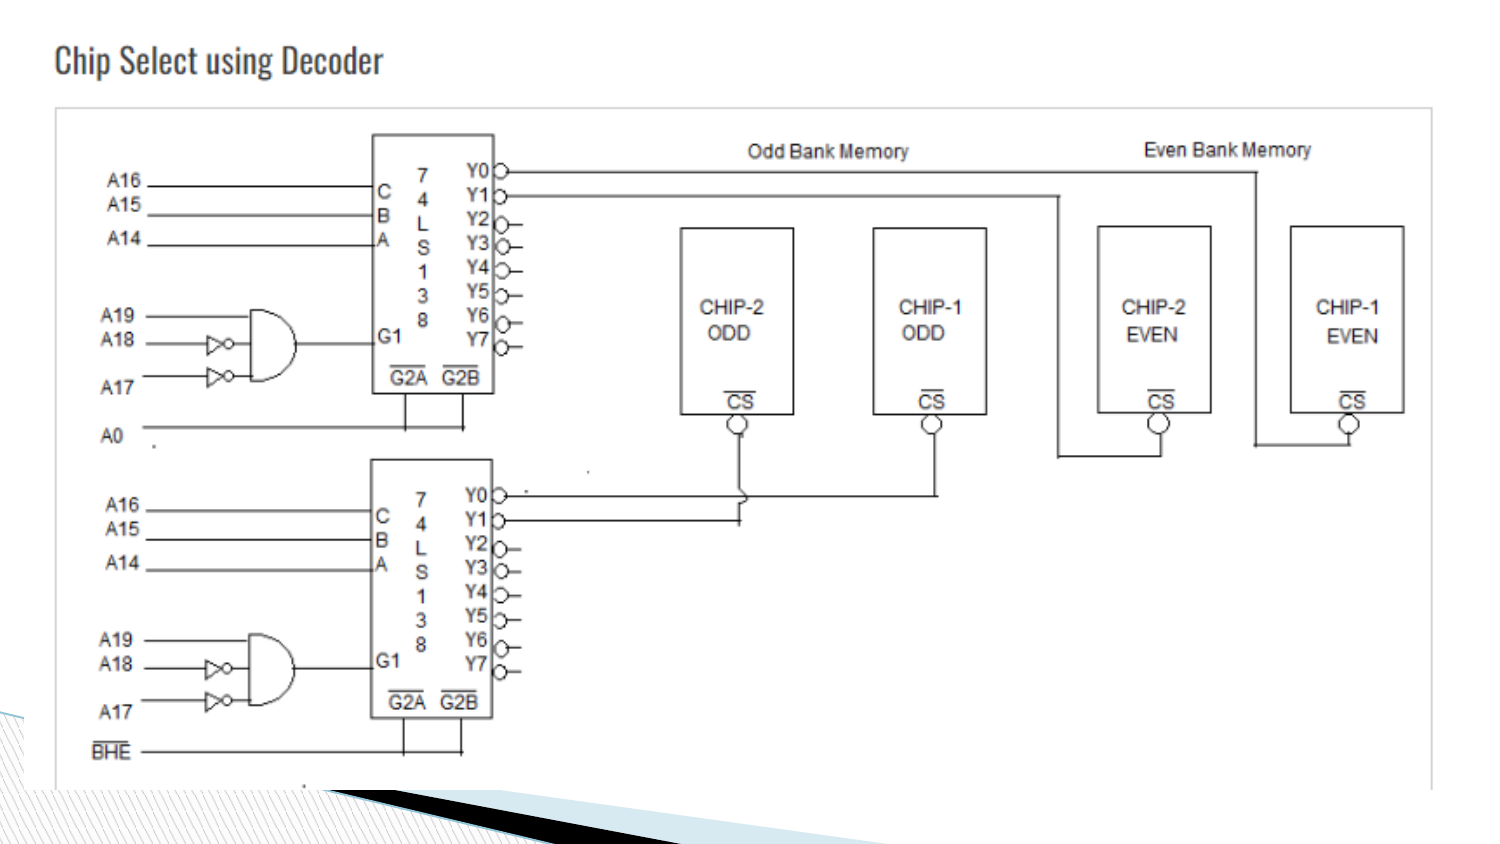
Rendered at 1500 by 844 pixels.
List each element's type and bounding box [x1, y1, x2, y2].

picture [24, 24, 1473, 790]
